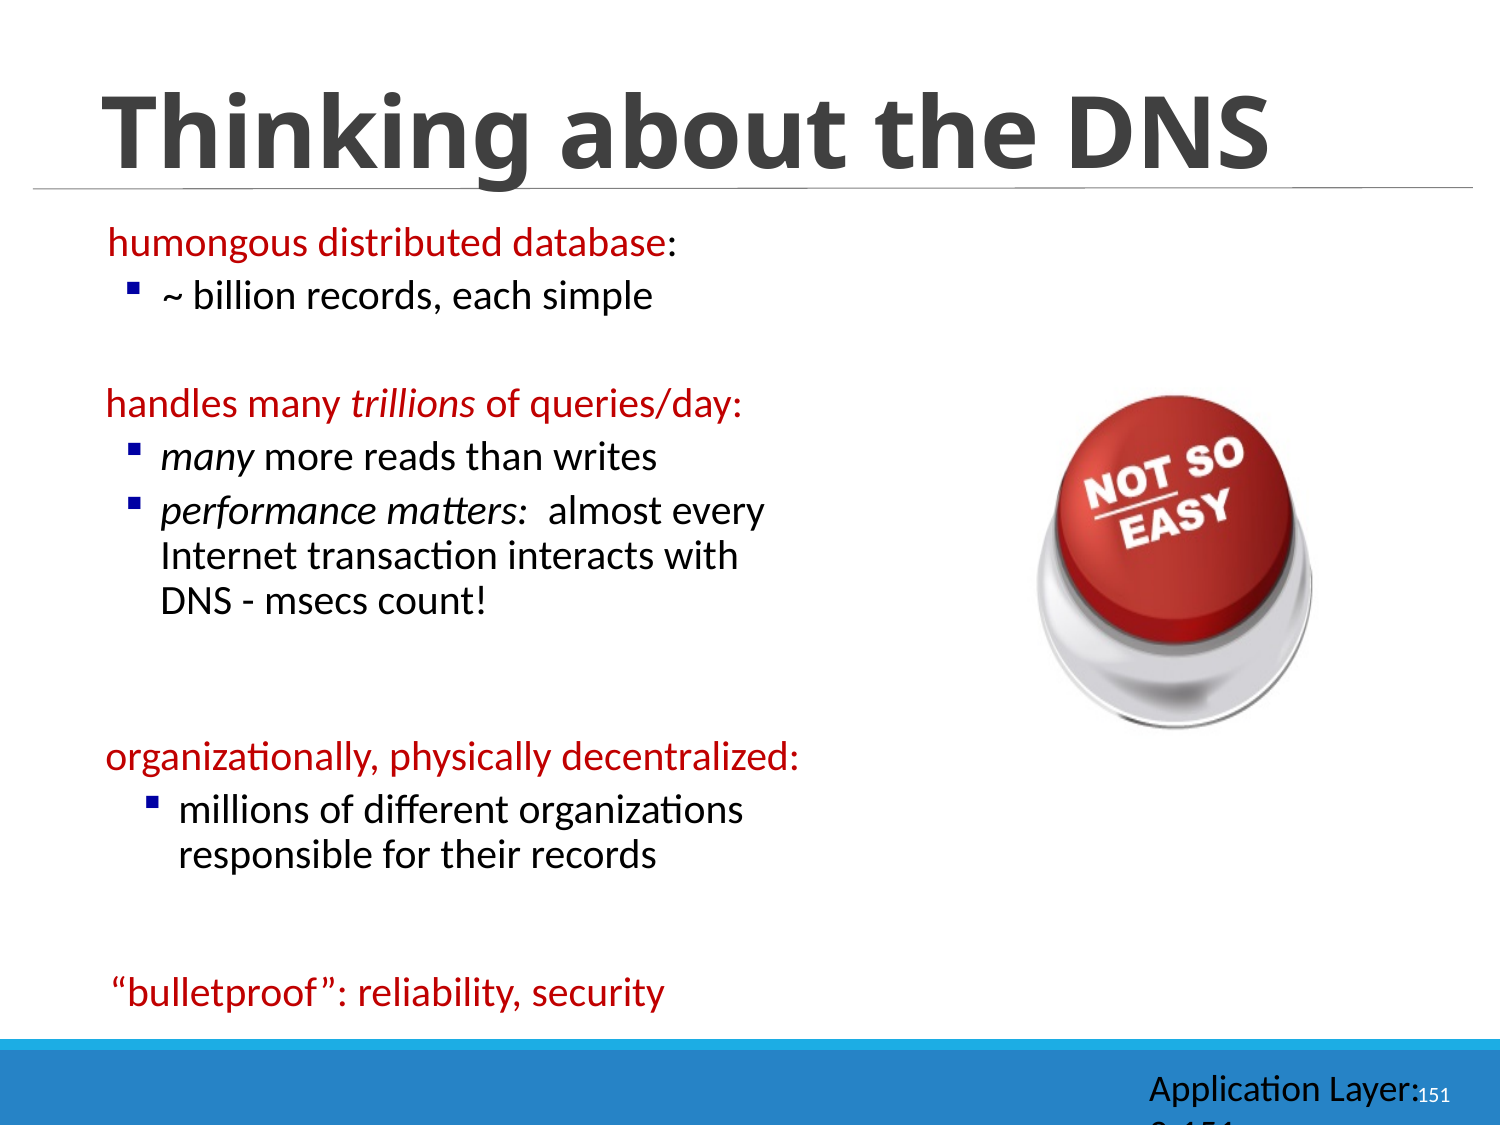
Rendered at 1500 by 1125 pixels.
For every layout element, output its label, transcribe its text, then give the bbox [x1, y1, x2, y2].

text_box organizationally, physically decentralized: millions of different organizations responsible for their records [88, 727, 955, 950]
picture [999, 361, 1362, 765]
text_box handles many trillions of queries/day: many more reads than writes performance matters: almost every Internet transaction interacts with DNS - msecs count! [88, 374, 823, 727]
text_box “bulletproof”: reliability, security [92, 963, 959, 1056]
title Thinking about the DNS [85, 50, 1380, 197]
text_box humongous distributed database: ~ billion records, each simple [90, 213, 870, 387]
slide_number Application Layer: 2-151 [1134, 1056, 1472, 1117]
